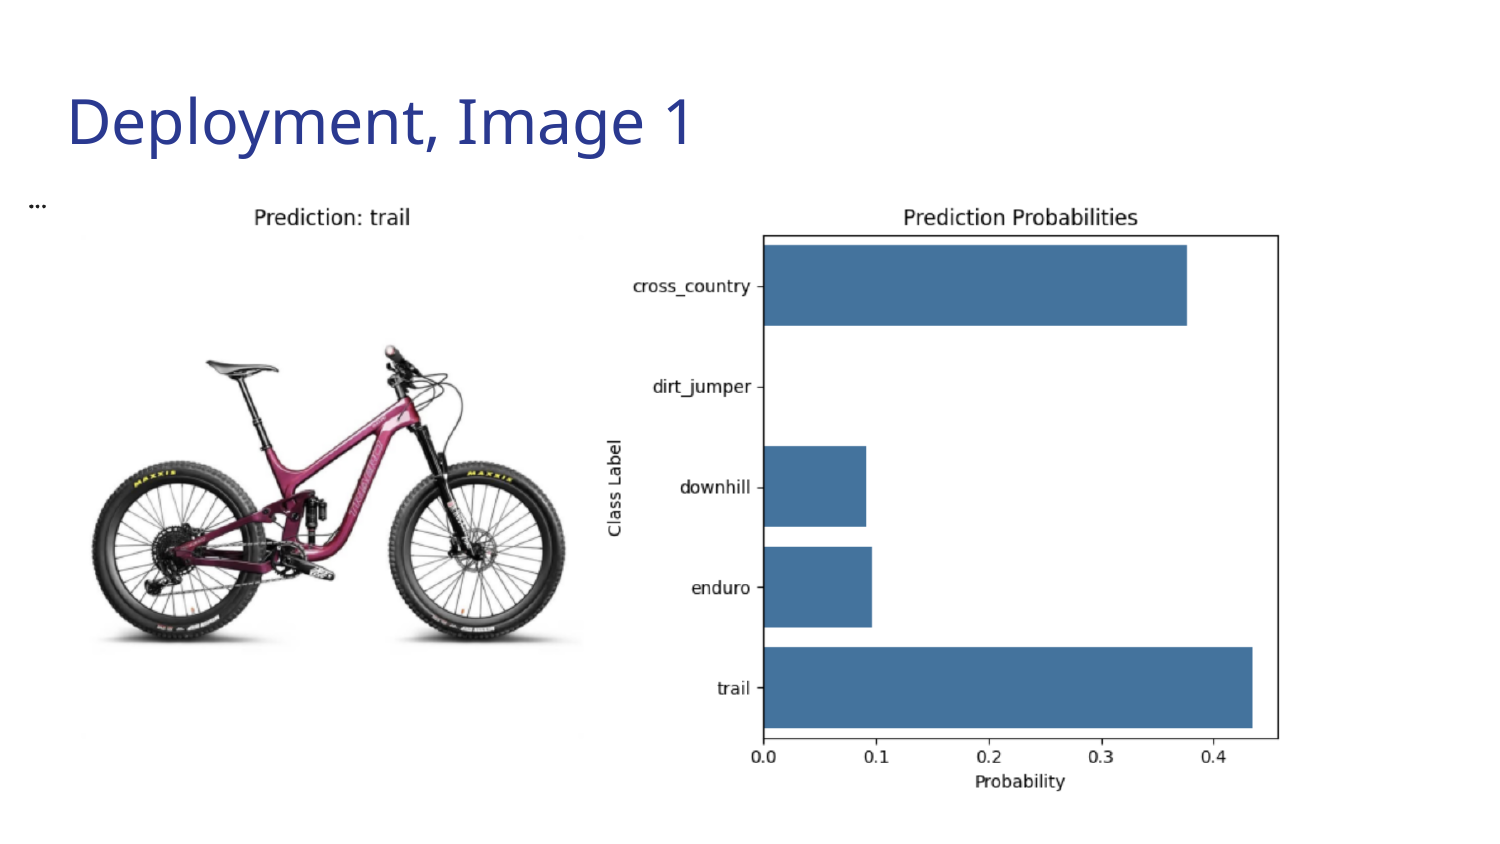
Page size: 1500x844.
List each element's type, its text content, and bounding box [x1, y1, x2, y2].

title Deployment, Image 1 [51, 67, 1449, 167]
picture [24, 191, 1476, 810]
